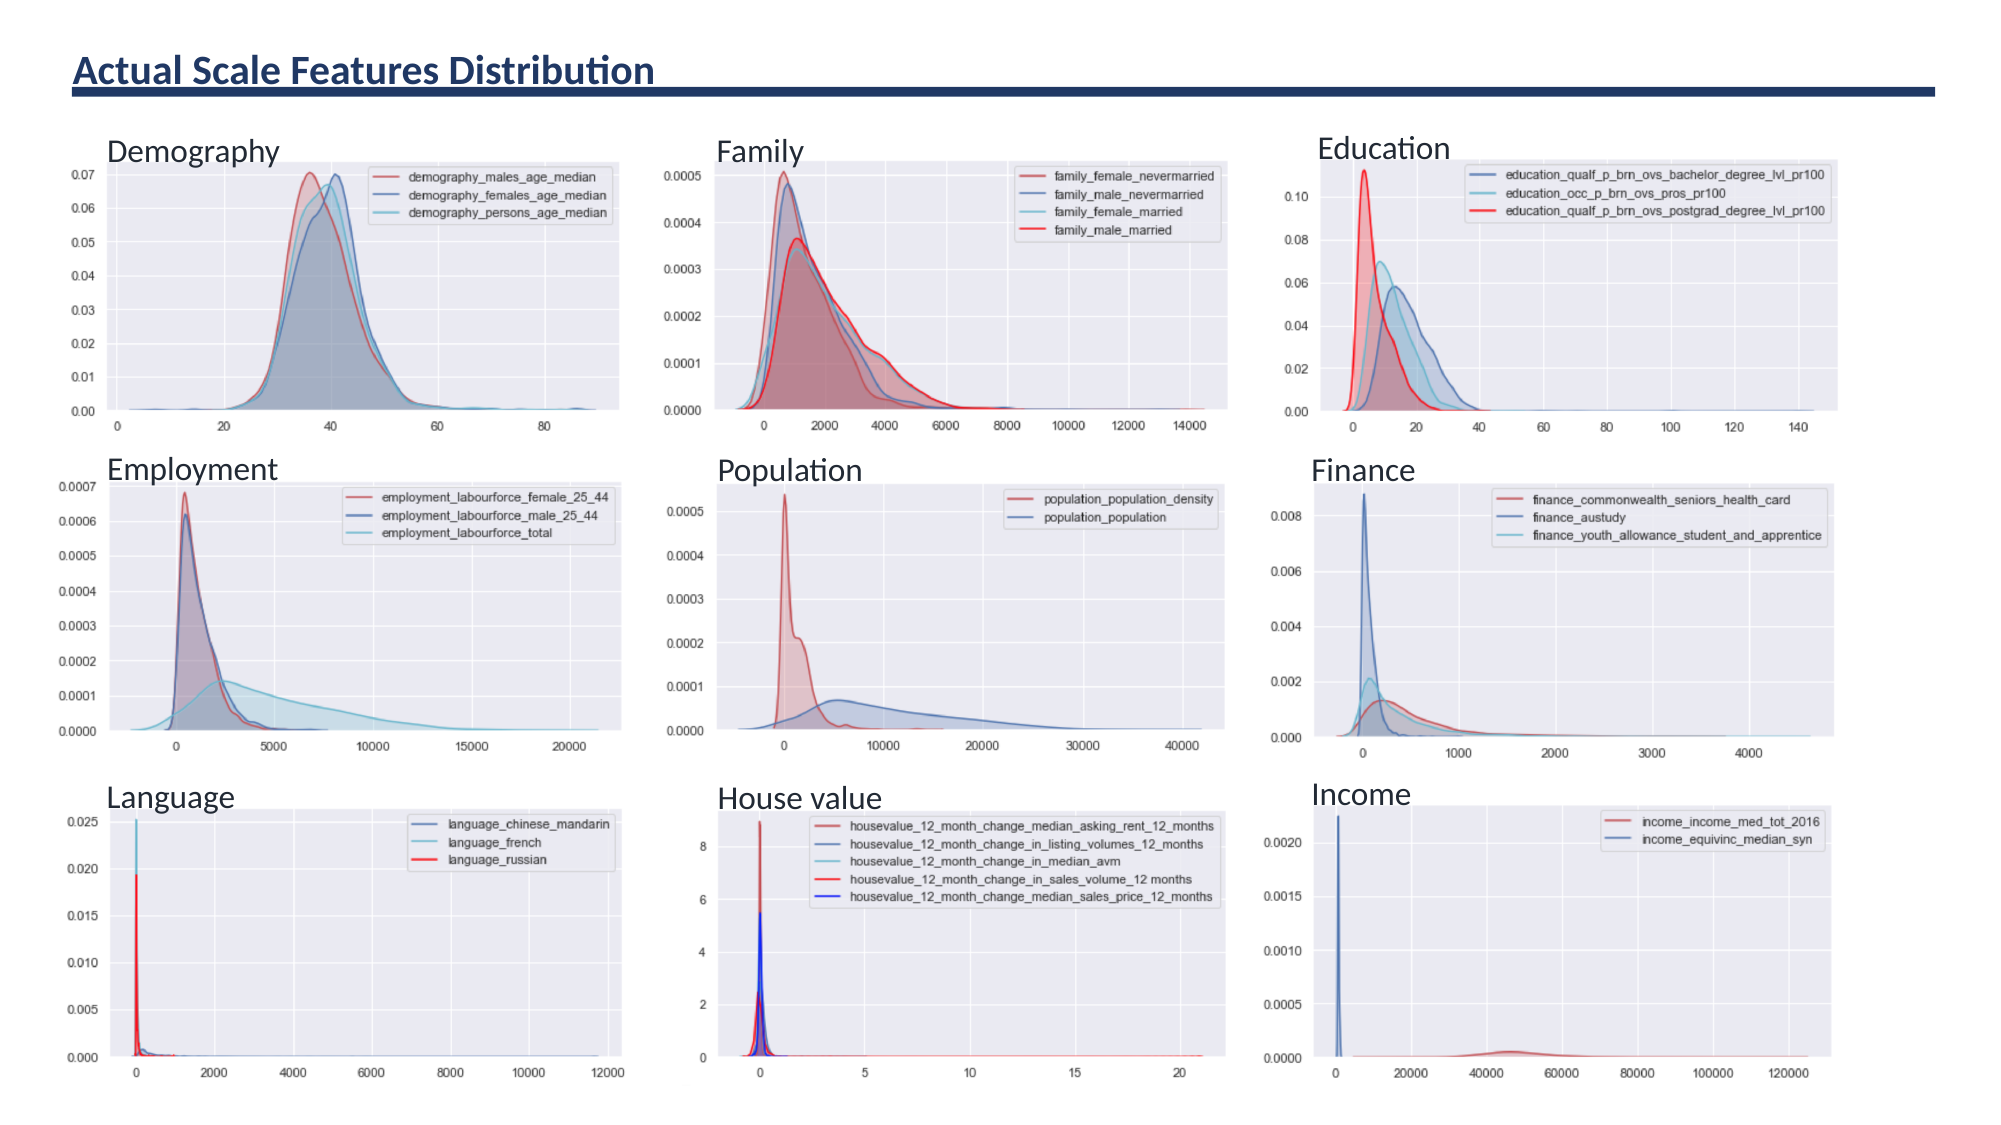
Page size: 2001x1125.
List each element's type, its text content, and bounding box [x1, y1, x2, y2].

text_box Language [91, 767, 251, 798]
text_box Education [1302, 118, 1466, 146]
picture [57, 798, 633, 1087]
text_box Family [701, 121, 820, 152]
picture [41, 471, 633, 763]
picture [1274, 146, 1865, 446]
picture [1251, 794, 1841, 1088]
picture [649, 152, 1237, 441]
picture [1258, 473, 1848, 769]
text_box Income [1296, 769, 1427, 794]
text_box [71, 86, 1936, 98]
text_box Finance [1296, 446, 1431, 473]
text_box Demography [92, 121, 296, 156]
text_box Employment [92, 445, 294, 471]
text_box Population [702, 441, 879, 471]
picture [651, 471, 1236, 759]
picture [682, 798, 1233, 1086]
text_box House value [702, 768, 898, 798]
text_box Actual Scale Features Distribution [57, 35, 1275, 87]
picture [60, 156, 641, 445]
